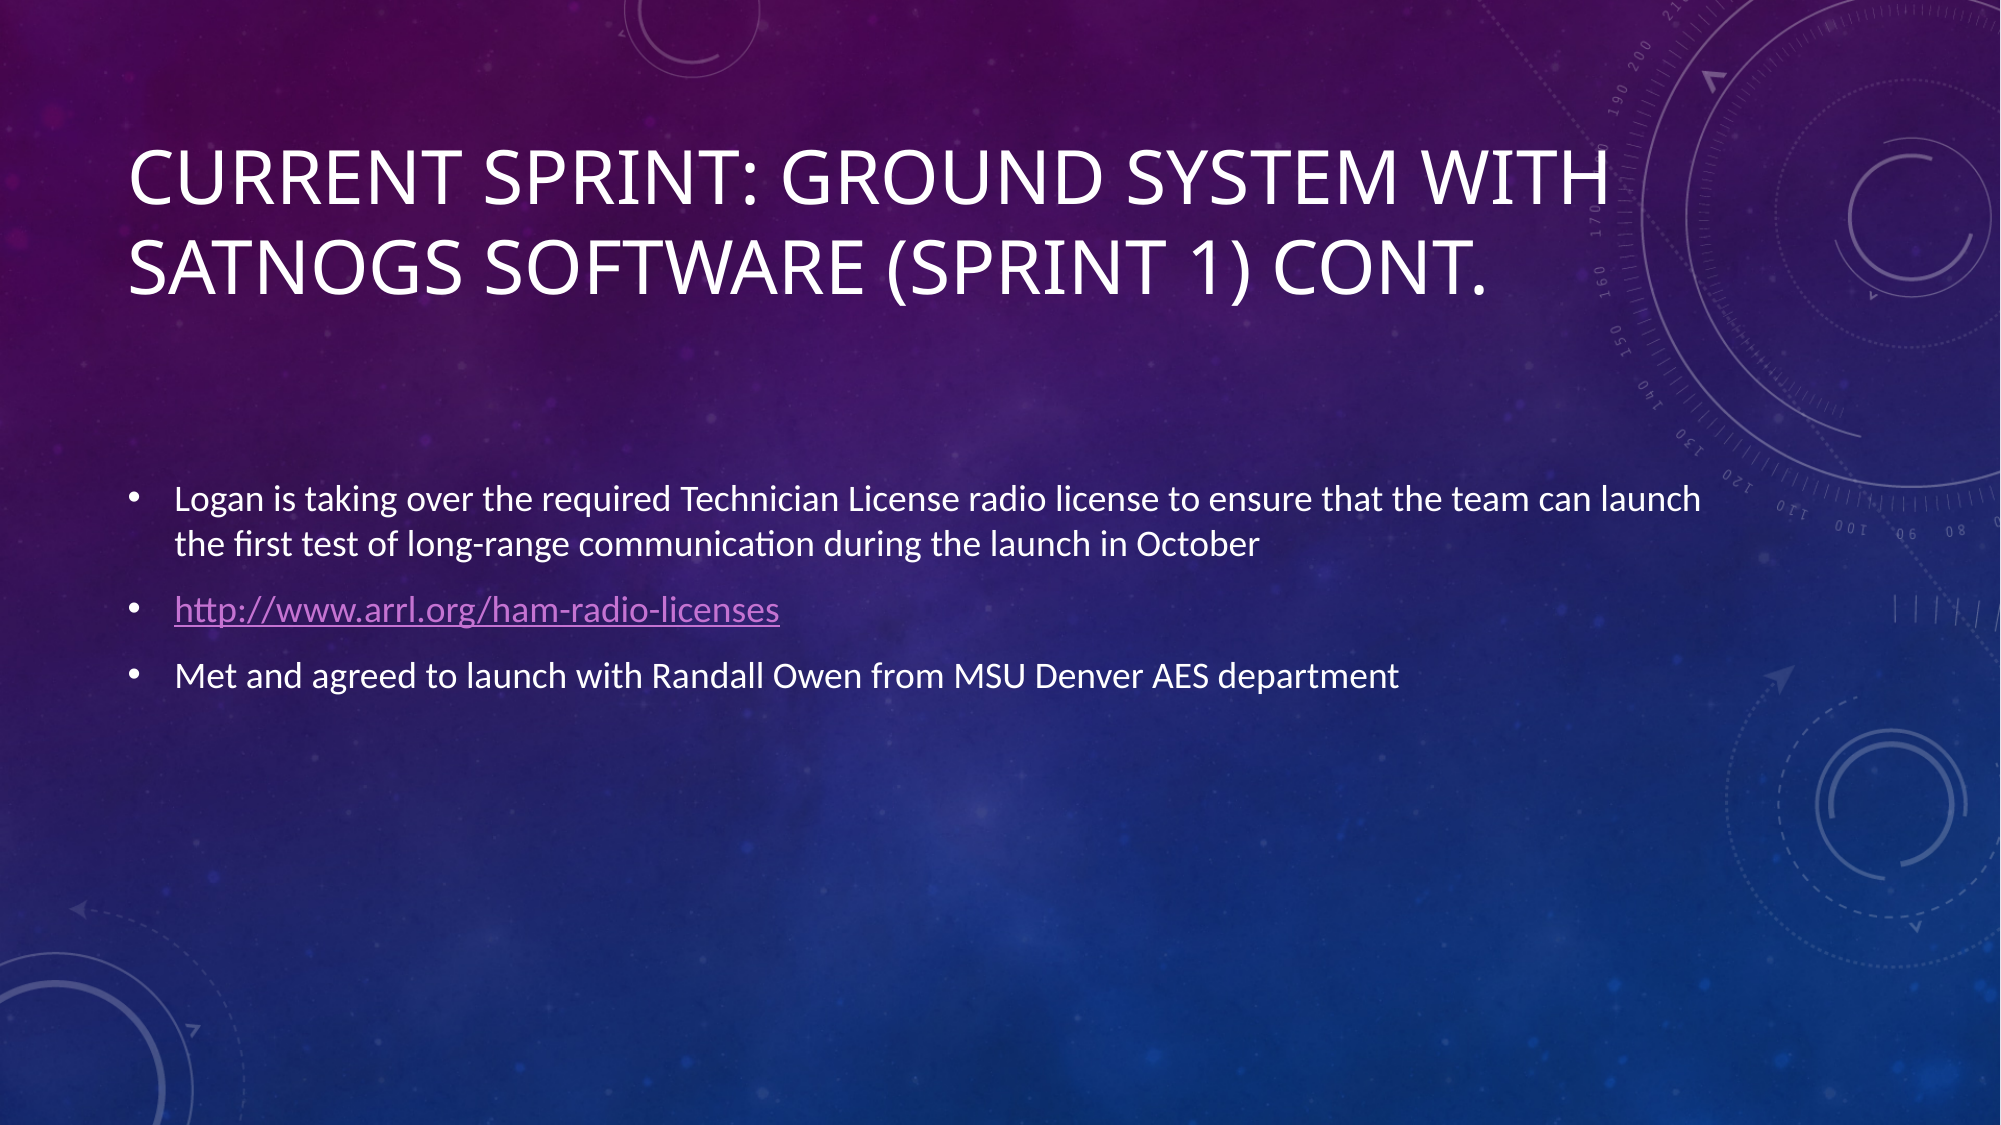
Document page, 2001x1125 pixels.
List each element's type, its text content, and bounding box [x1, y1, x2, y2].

picture [0, 0, 2001, 1125]
list Logan is taking over the required Technician License radio license to ensure that the team can launch the first test of long-range communication during the launch in October http://www.arrl.org/ham-radio-licenses Met and agreed to launch with Randall Owen from MSU Denver AES department [112, 351, 1775, 950]
title Current Sprint: Ground System with SatNOGS software (Sprint 1) cont. [112, 99, 1775, 339]
